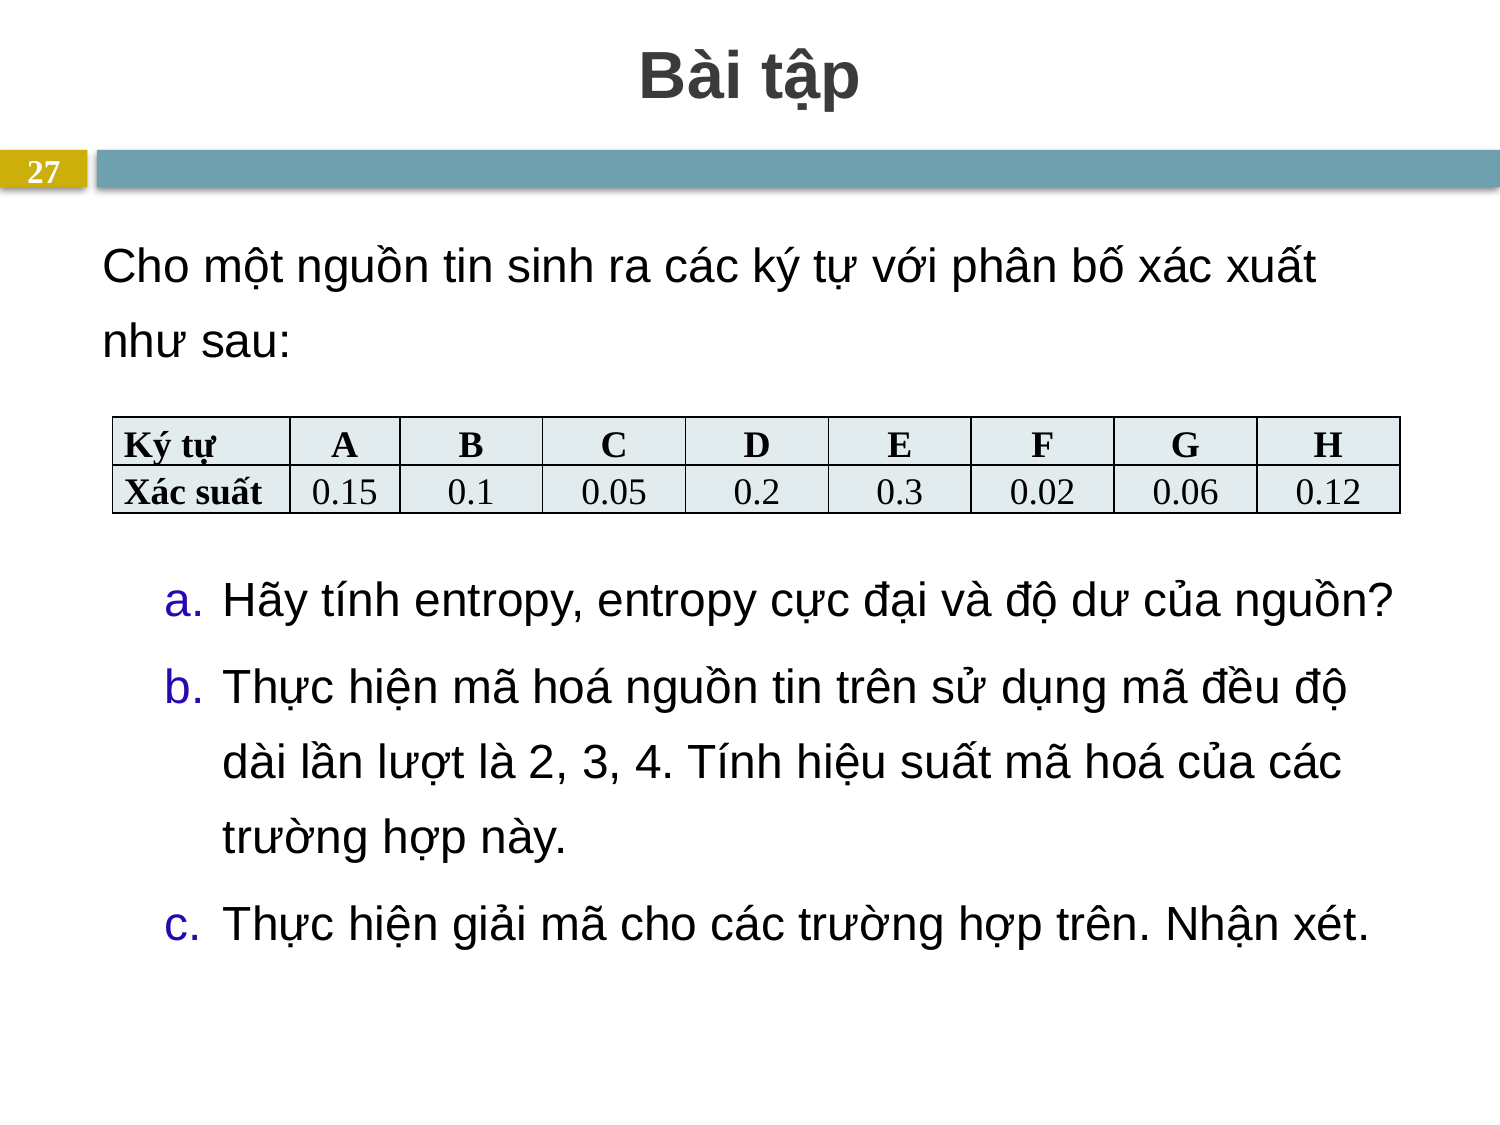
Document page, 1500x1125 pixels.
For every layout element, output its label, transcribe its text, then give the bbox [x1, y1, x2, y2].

table_header A [291, 418, 399, 464]
table_cell 0.06 [1115, 466, 1256, 512]
list Cho một nguồn tin sinh ra các ký tự với phân bố xác xuất như sau: Hãy tính entropy, entropy cực đại và độ dư của nguồn? Thực hiện mã hoá nguồn tin trên sử dụng mã đều độ dài lần lượt là 2, 3, 4. Tính hiệu suất mã hoá của các trường hợp này. Thực hiện giải mã cho các trường hợp trên. Nhận xét. [87, 209, 1413, 1025]
slide_number 27 [0, 149, 88, 191]
table_header C [543, 418, 685, 464]
table_header D [686, 418, 828, 464]
table_header Ký tự [113, 418, 289, 464]
table_cell 0.05 [543, 466, 685, 512]
table_cell 0.02 [972, 466, 1113, 512]
table_header G [1115, 418, 1256, 464]
table_cell 0.3 [829, 466, 970, 512]
title Bài tập [0, 12, 1500, 138]
table_header F [972, 418, 1113, 464]
table_cell 0.15 [291, 466, 399, 512]
table_header E [829, 418, 970, 464]
table_cell Xác suất [113, 466, 289, 512]
table_cell 0.2 [686, 466, 828, 512]
table_header H [1258, 418, 1399, 464]
table_cell 0.1 [401, 466, 542, 512]
table_header B [401, 418, 542, 464]
table_cell 0.12 [1258, 466, 1399, 512]
